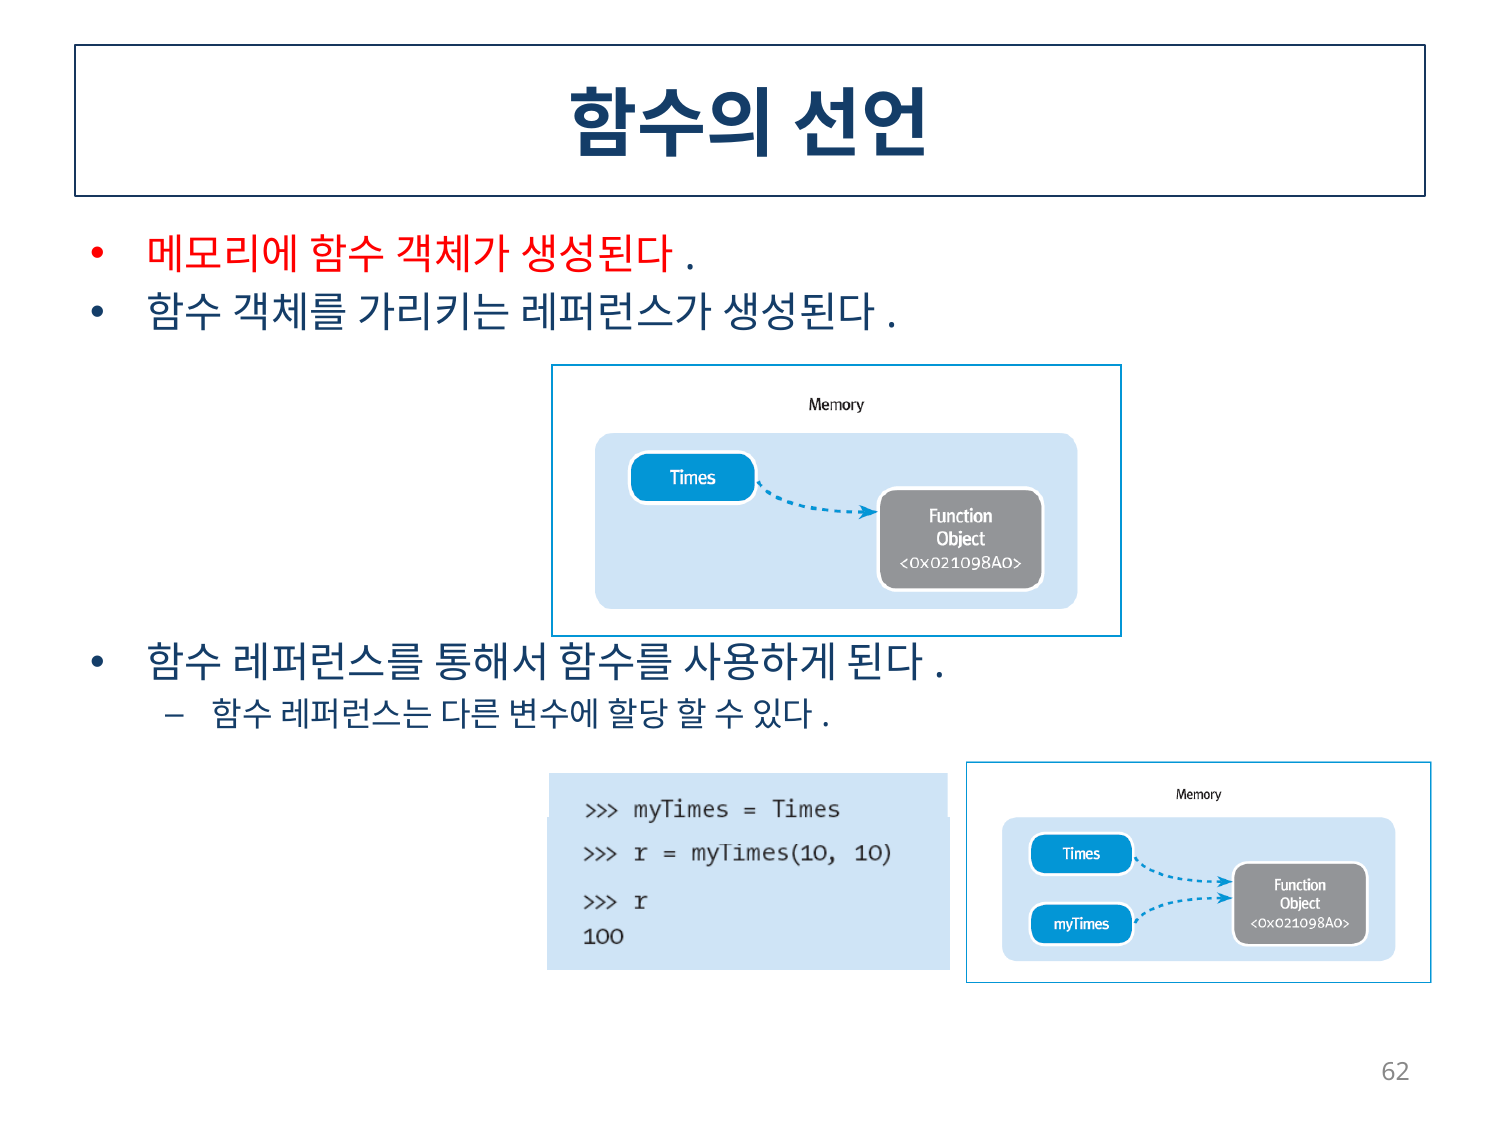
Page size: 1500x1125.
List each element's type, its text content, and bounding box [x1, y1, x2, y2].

title 함수의 선언 [74, 44, 1426, 197]
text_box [547, 773, 950, 971]
slide_number 62 [1074, 1042, 1425, 1103]
picture [963, 759, 1434, 986]
list 메모리에 함수 객체가 생성된다. 함수 객체를 가리키는 레퍼런스가 생성된다. 함수 레퍼런스를 통해서 함수를 사용하게 된다. 함수 레퍼런스는 다른 변수에 할당 할 수 있다. [75, 219, 1425, 1005]
picture [548, 361, 1124, 640]
